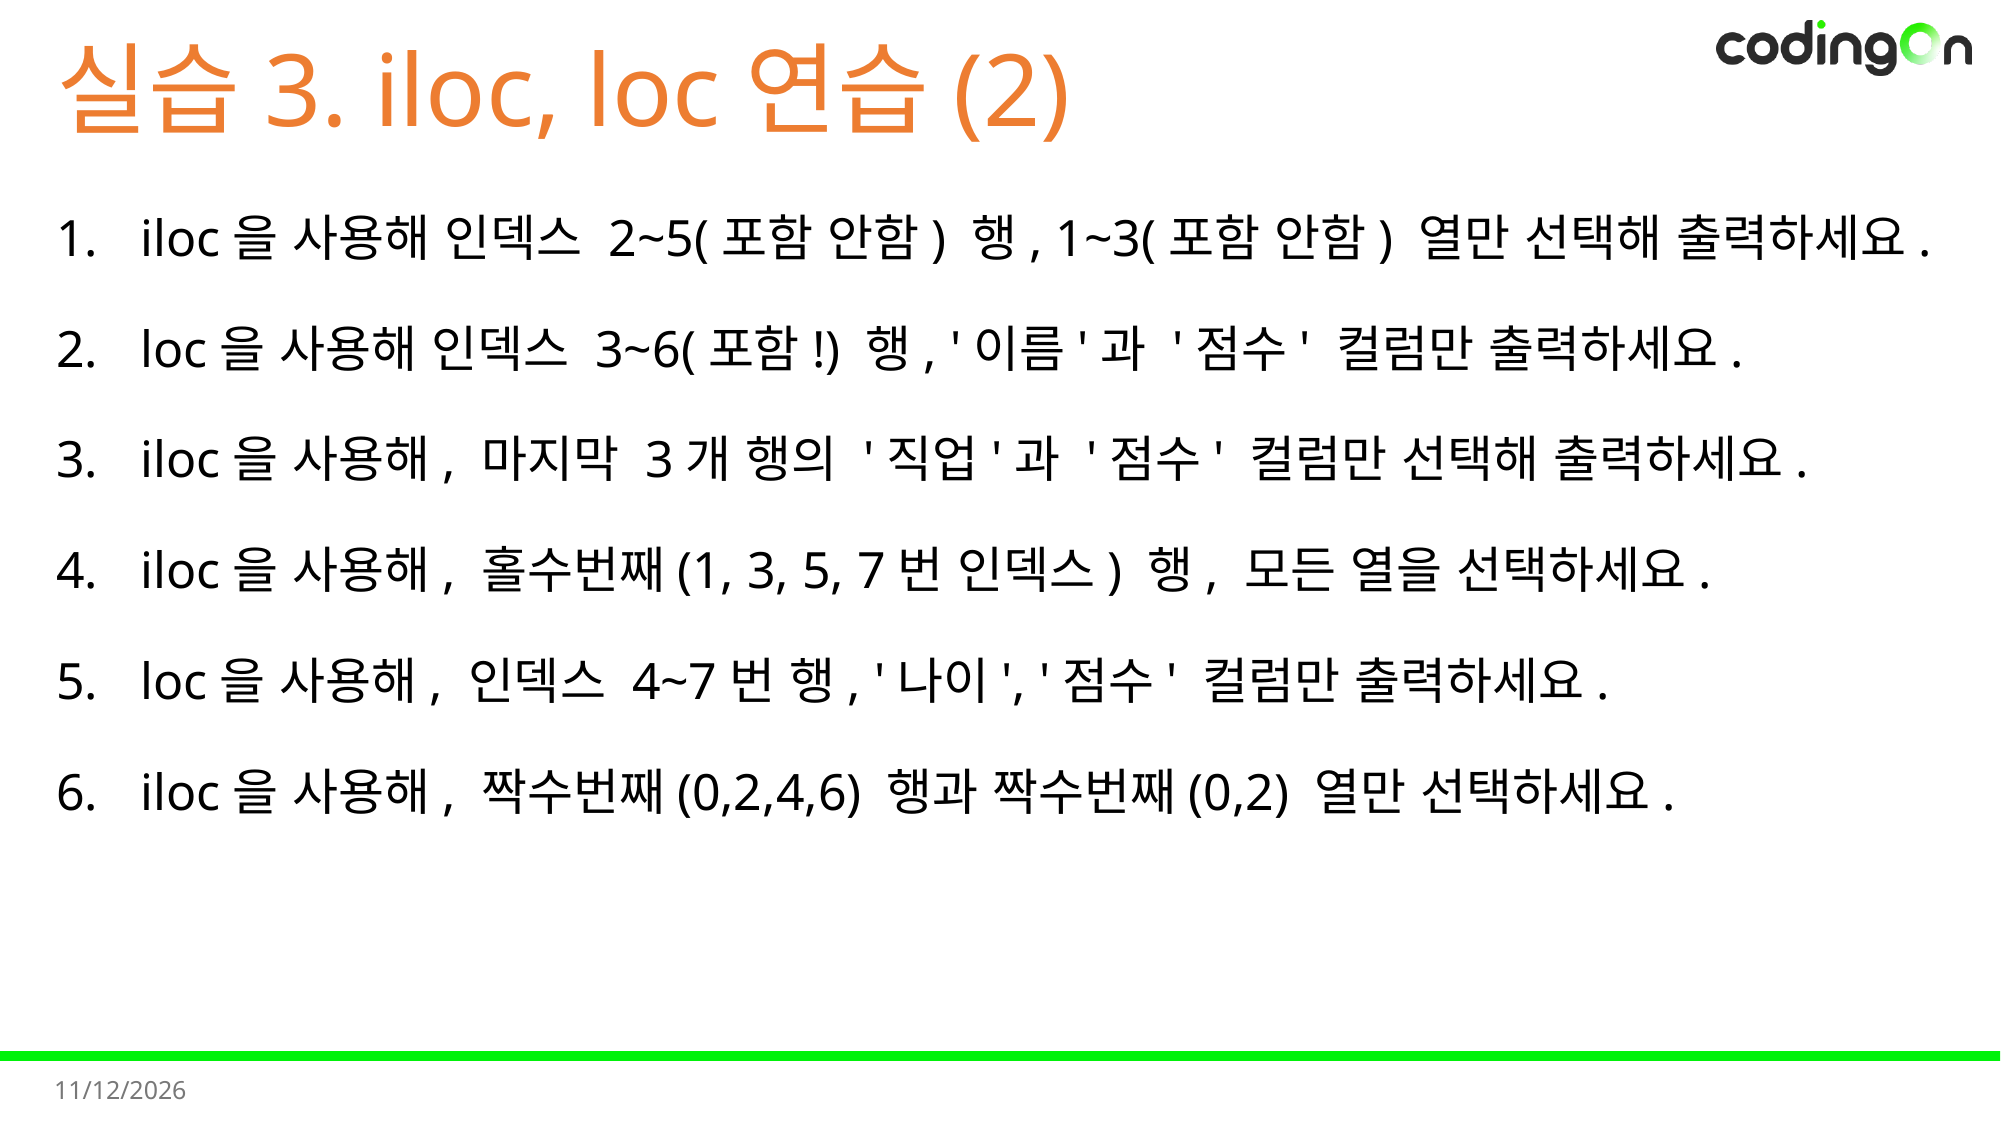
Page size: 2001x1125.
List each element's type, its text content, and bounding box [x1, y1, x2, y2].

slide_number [39, 1061, 490, 1122]
list iloc을 사용해 인덱스 2~5(포함 안함) 행, 1~3(포함 안함) 열만 선택해 출력하세요. loc을 사용해 인덱스 3~6(포함!) 행, '이름'과 '점수' 컬럼만 출력하세요. iloc을 사용해, 마지막 3개 행의 '직업'과 '점수' 컬럼만 선택해 출력하세요. iloc을 사용해, 홀수번째(1, 3, 5, 7번 인덱스) 행, 모든 열을 선택하세요. loc을 사용해, 인덱스 4~7번 행, '나이', '점수' 컬럼만 출력하세요. iloc을 사용해, 짝수번째(0,2,4,6) 행과 짝수번째(0,2) 열만 선택하세요. [41, 168, 1959, 1024]
title 실습3. iloc, loc연습(2) [41, 0, 1767, 168]
picture [1767, 20, 1972, 76]
